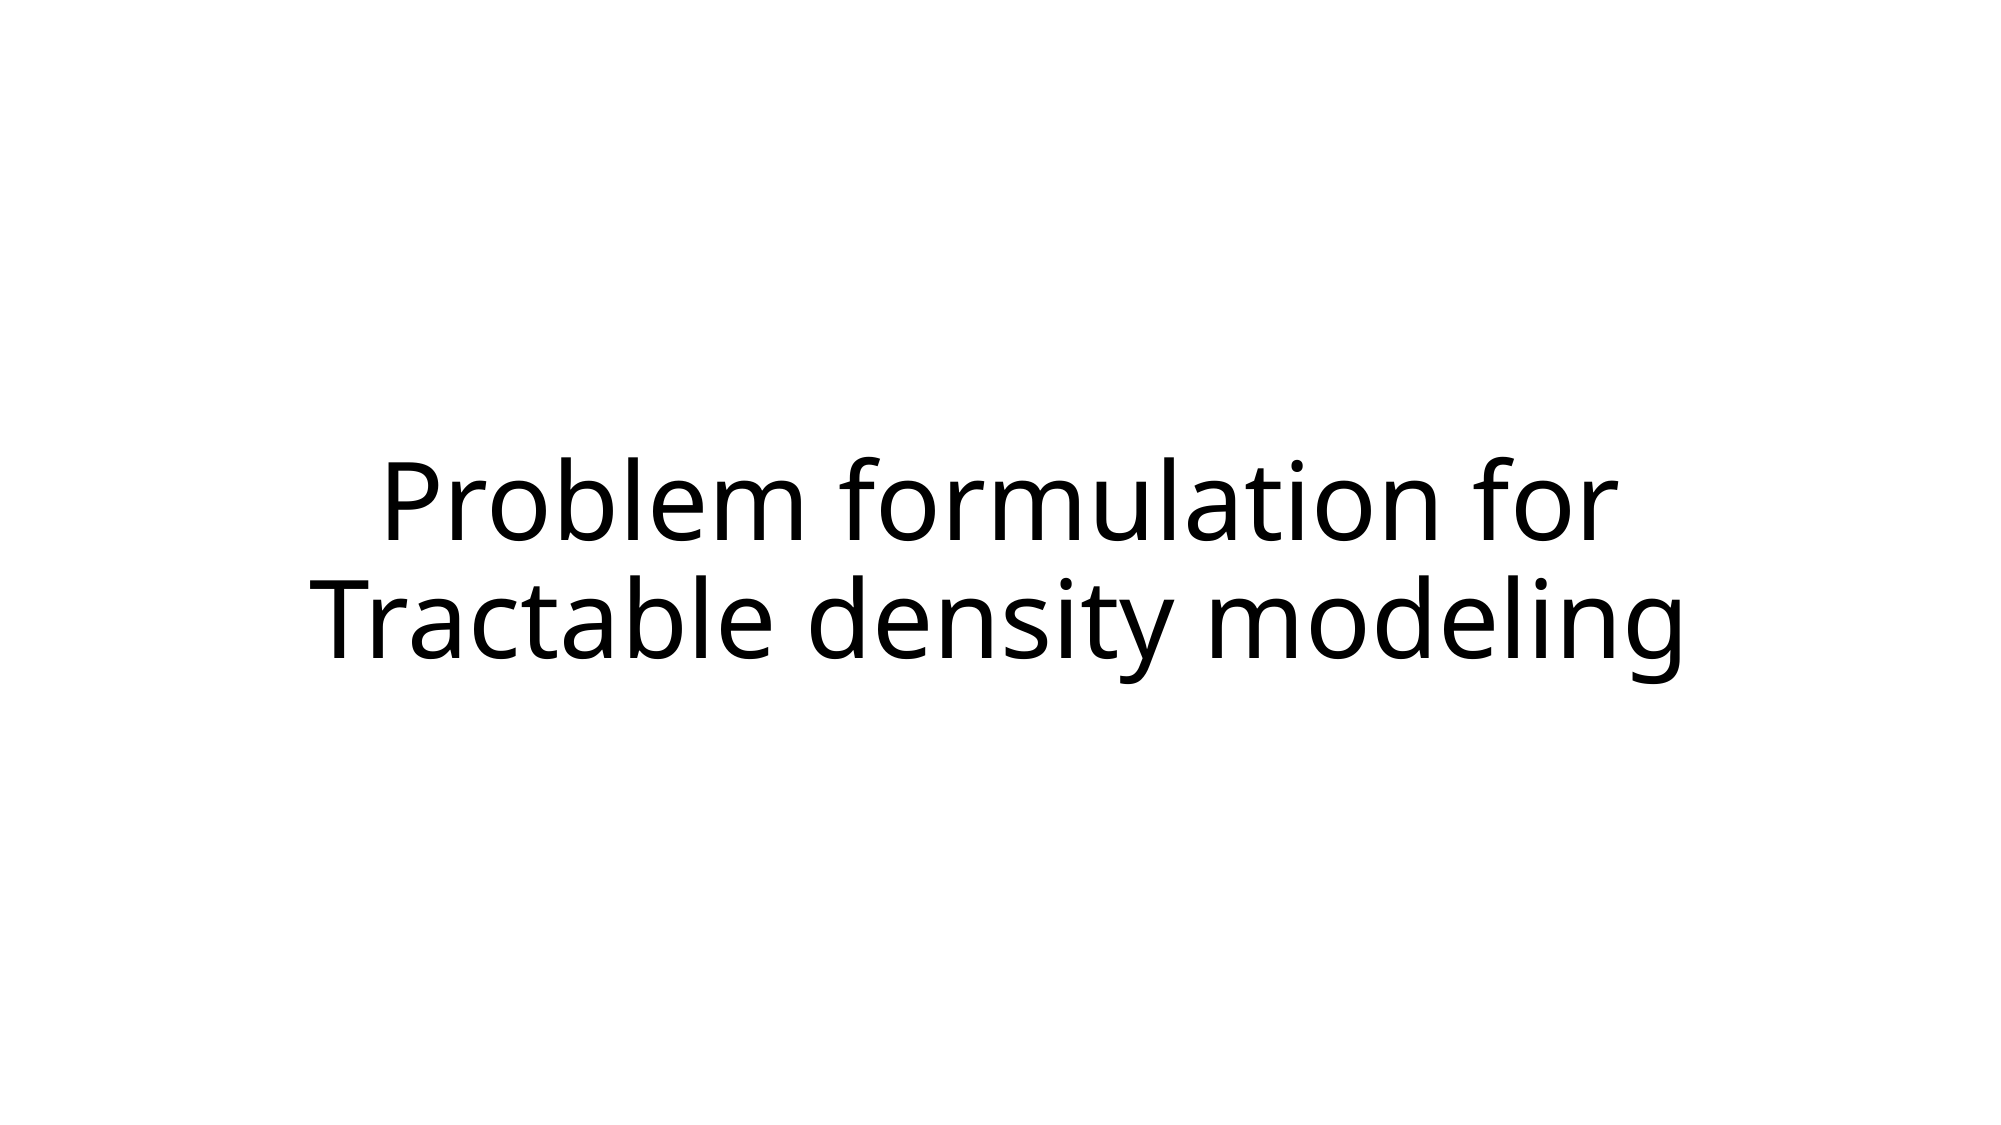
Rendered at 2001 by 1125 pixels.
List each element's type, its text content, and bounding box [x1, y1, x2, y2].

title Problem formulation for Tractable density modeling [249, 435, 1750, 690]
